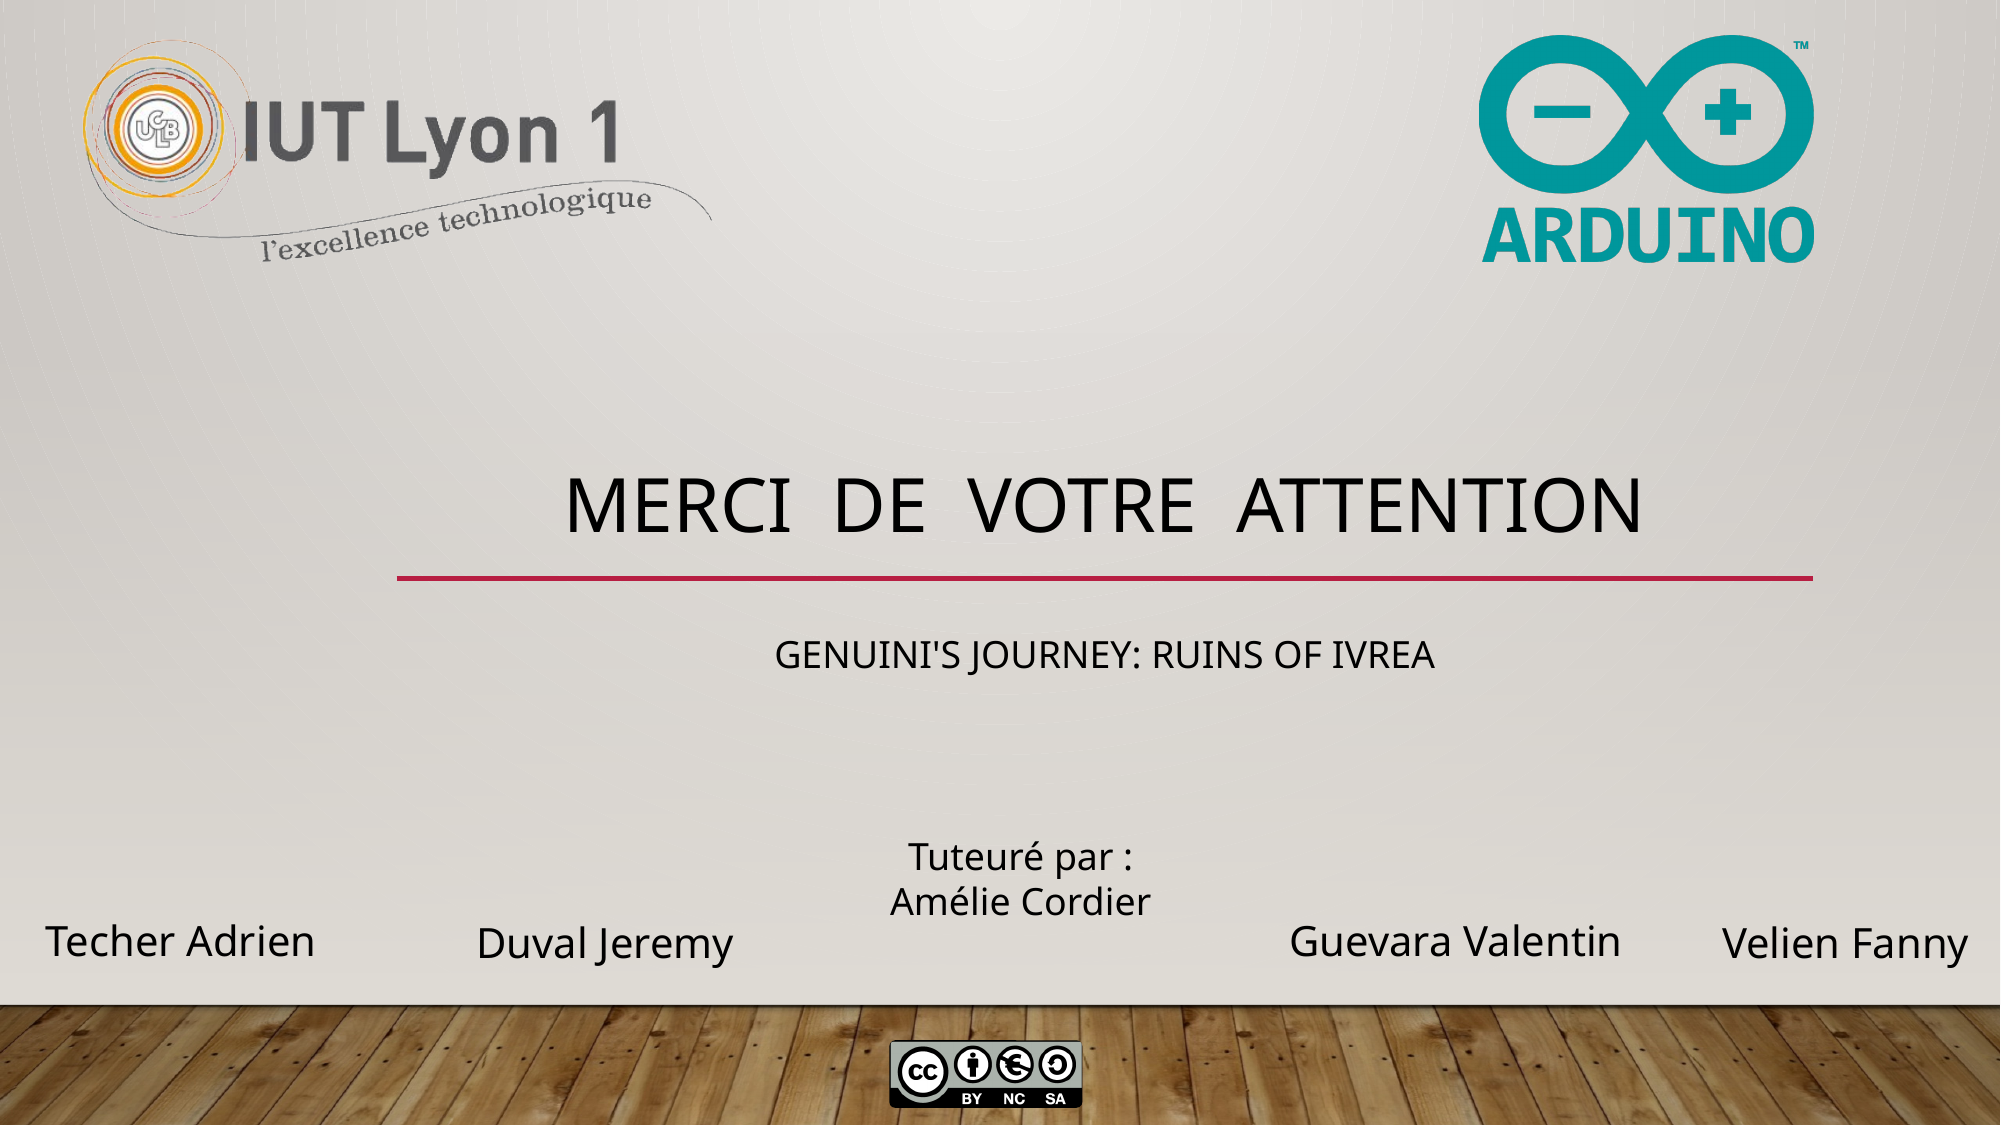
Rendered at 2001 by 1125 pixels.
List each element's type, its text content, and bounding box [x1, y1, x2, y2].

text_box Guevara Valentin [1274, 907, 1638, 972]
picture [69, 20, 724, 277]
text_box Duval Jeremy [461, 908, 749, 974]
text_box Techer Adrien [30, 907, 332, 972]
picture [1479, 34, 1814, 263]
title Merci de votre attention [396, 131, 1814, 549]
text_box Tuteuré par : Amélie Cordier [854, 825, 1187, 931]
text_box Velien Fanny [1707, 908, 1985, 974]
picture [0, 1005, 2000, 1125]
subtitle Genuini's Journey: Ruins of Ivrea [396, 606, 1814, 768]
